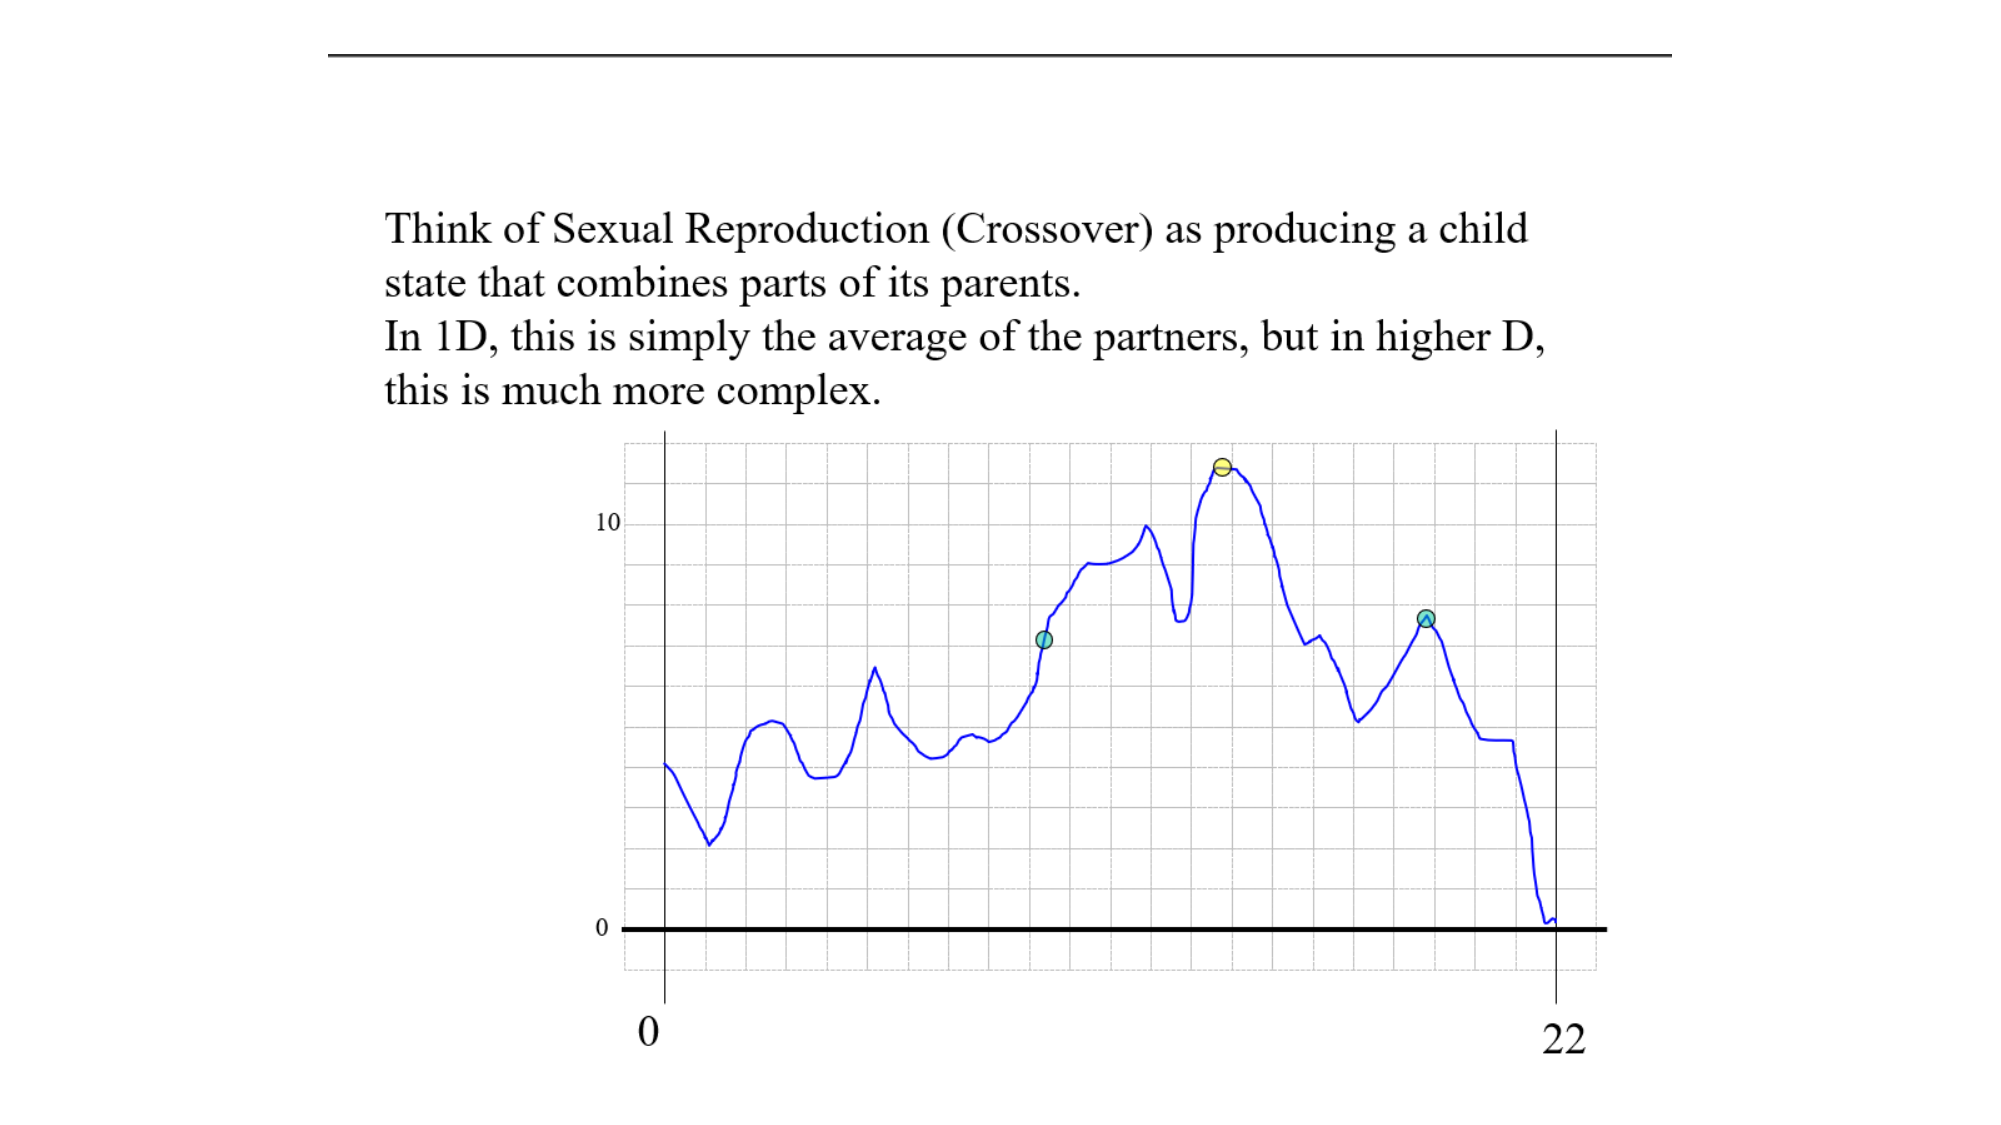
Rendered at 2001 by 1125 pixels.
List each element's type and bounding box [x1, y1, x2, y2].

picture [327, 54, 1672, 1071]
